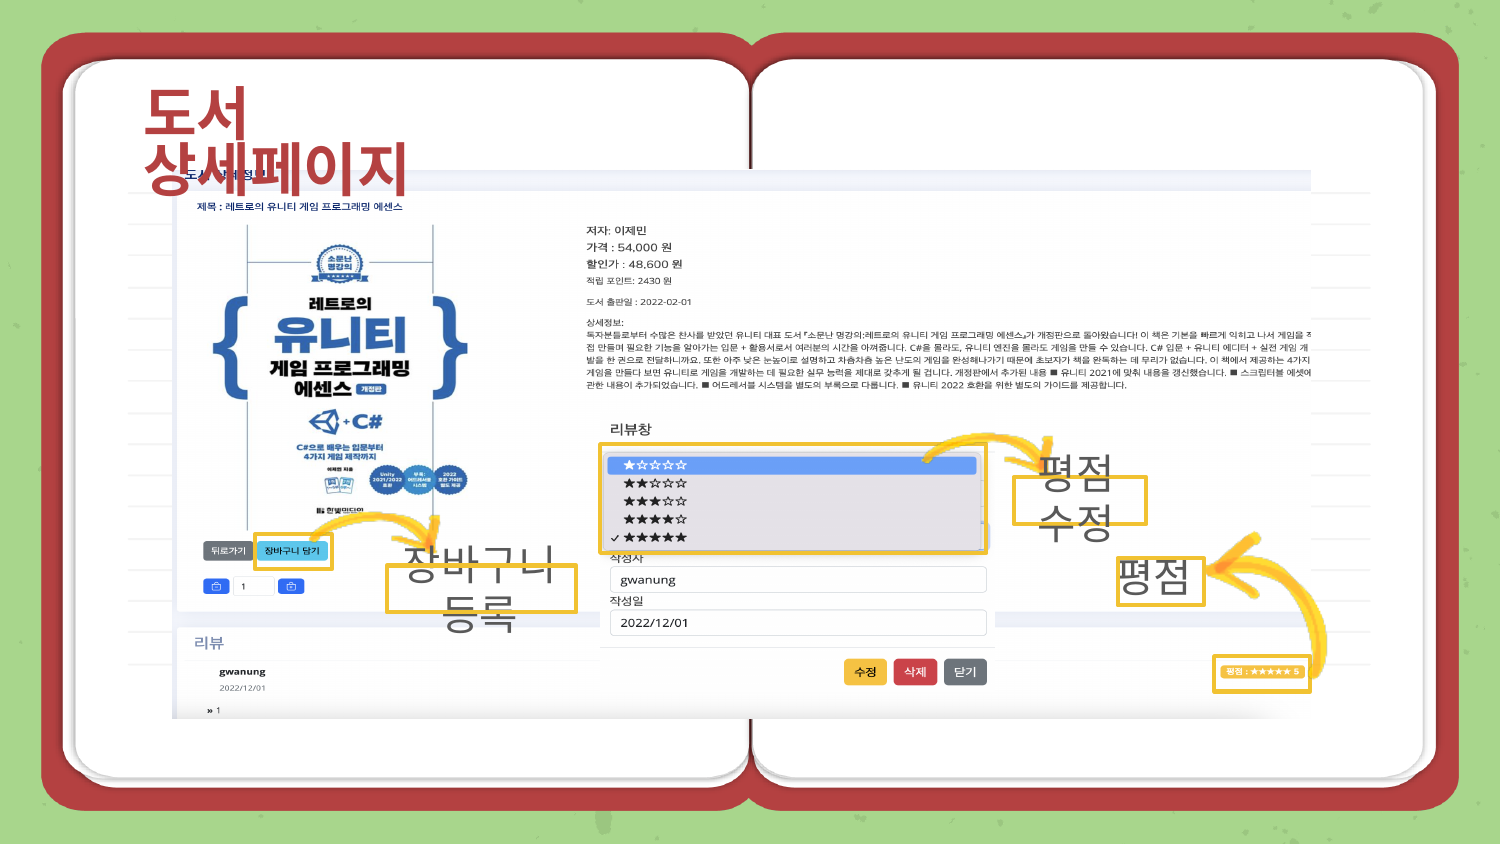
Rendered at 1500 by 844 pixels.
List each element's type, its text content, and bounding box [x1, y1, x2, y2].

picture [41, 32, 1459, 811]
title 도서 상세페이지 [128, 75, 523, 170]
